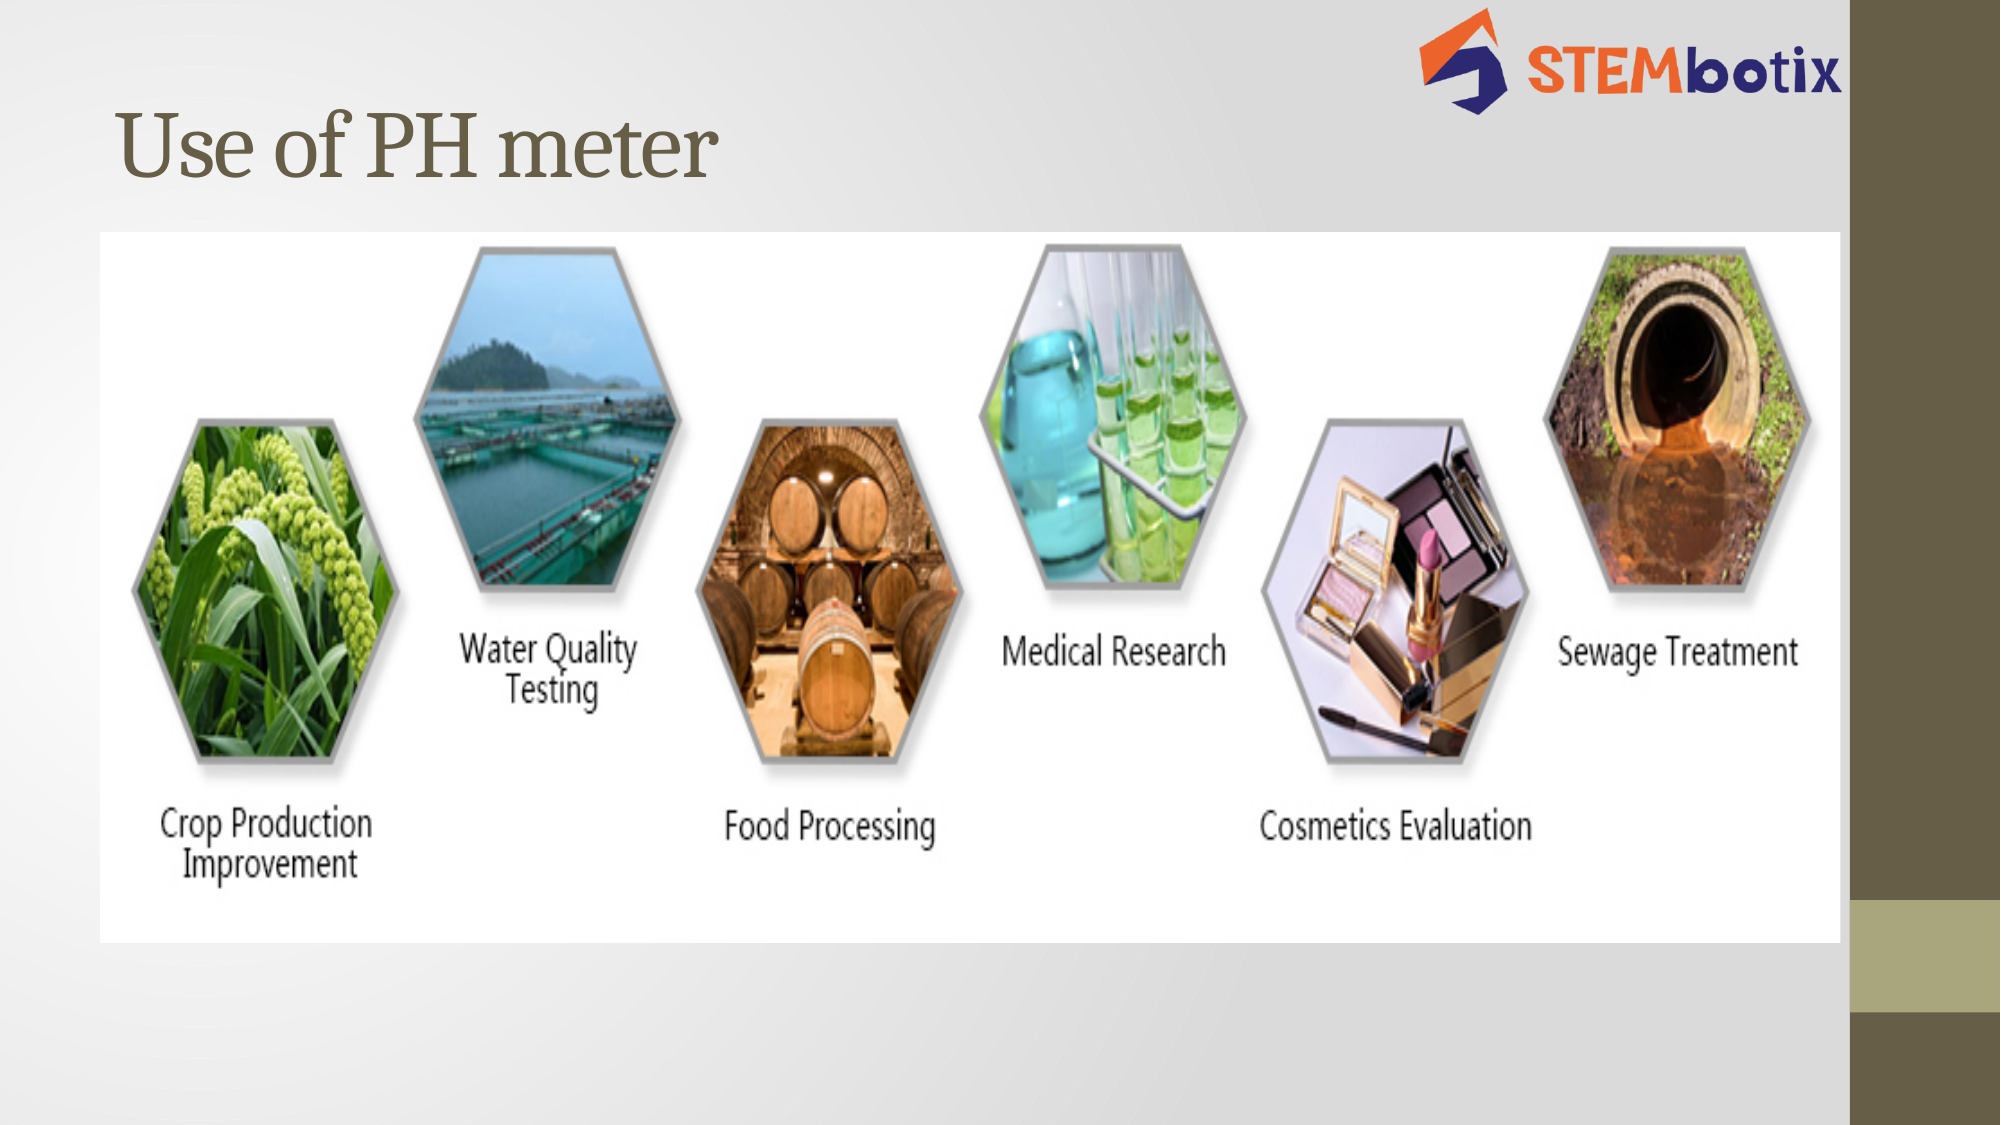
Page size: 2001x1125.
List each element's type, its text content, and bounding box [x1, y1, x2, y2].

title Use of PH meter [99, 45, 1767, 230]
picture [1418, 6, 1842, 116]
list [99, 231, 1841, 944]
